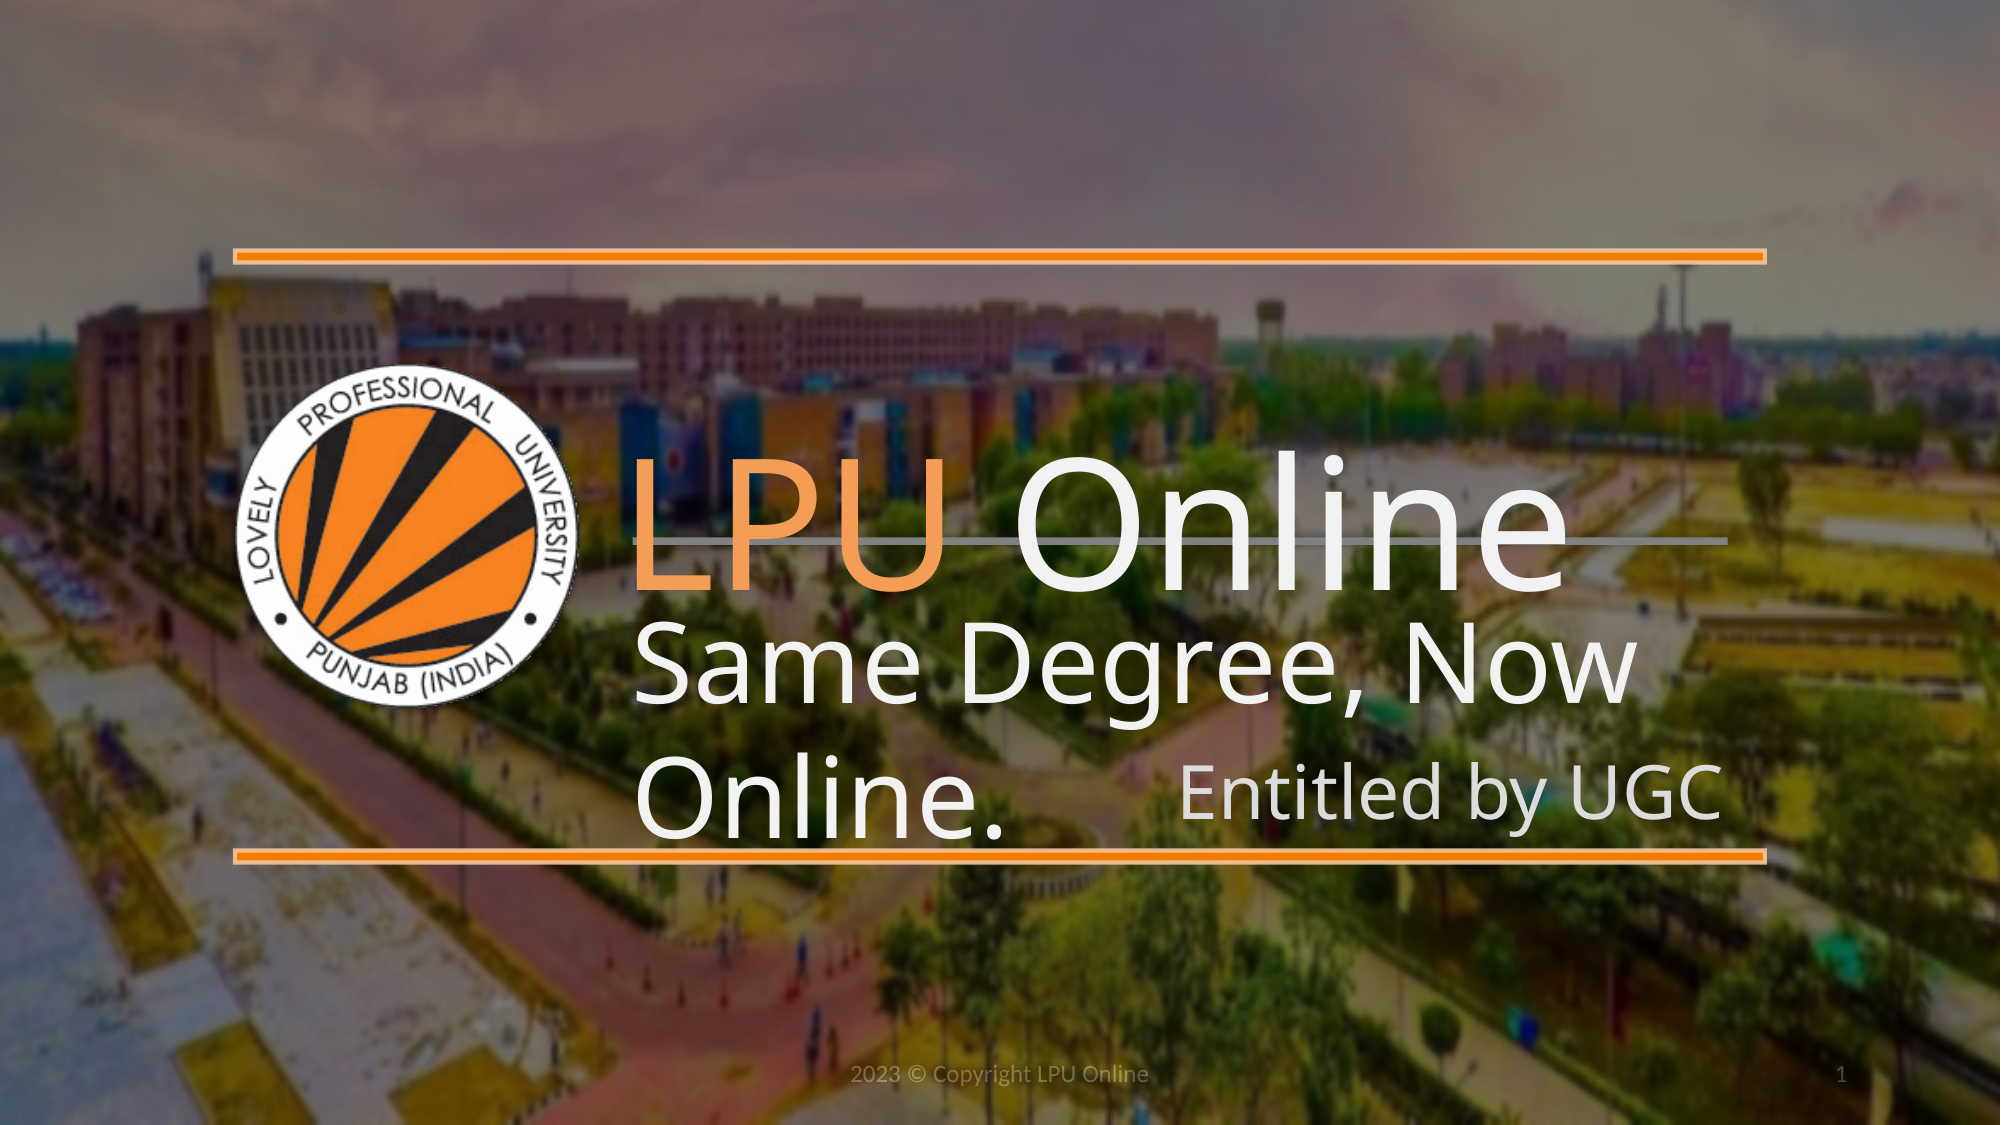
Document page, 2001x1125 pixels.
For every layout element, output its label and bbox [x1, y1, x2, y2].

picture [0, 0, 2000, 1125]
text_box [234, 250, 1765, 863]
